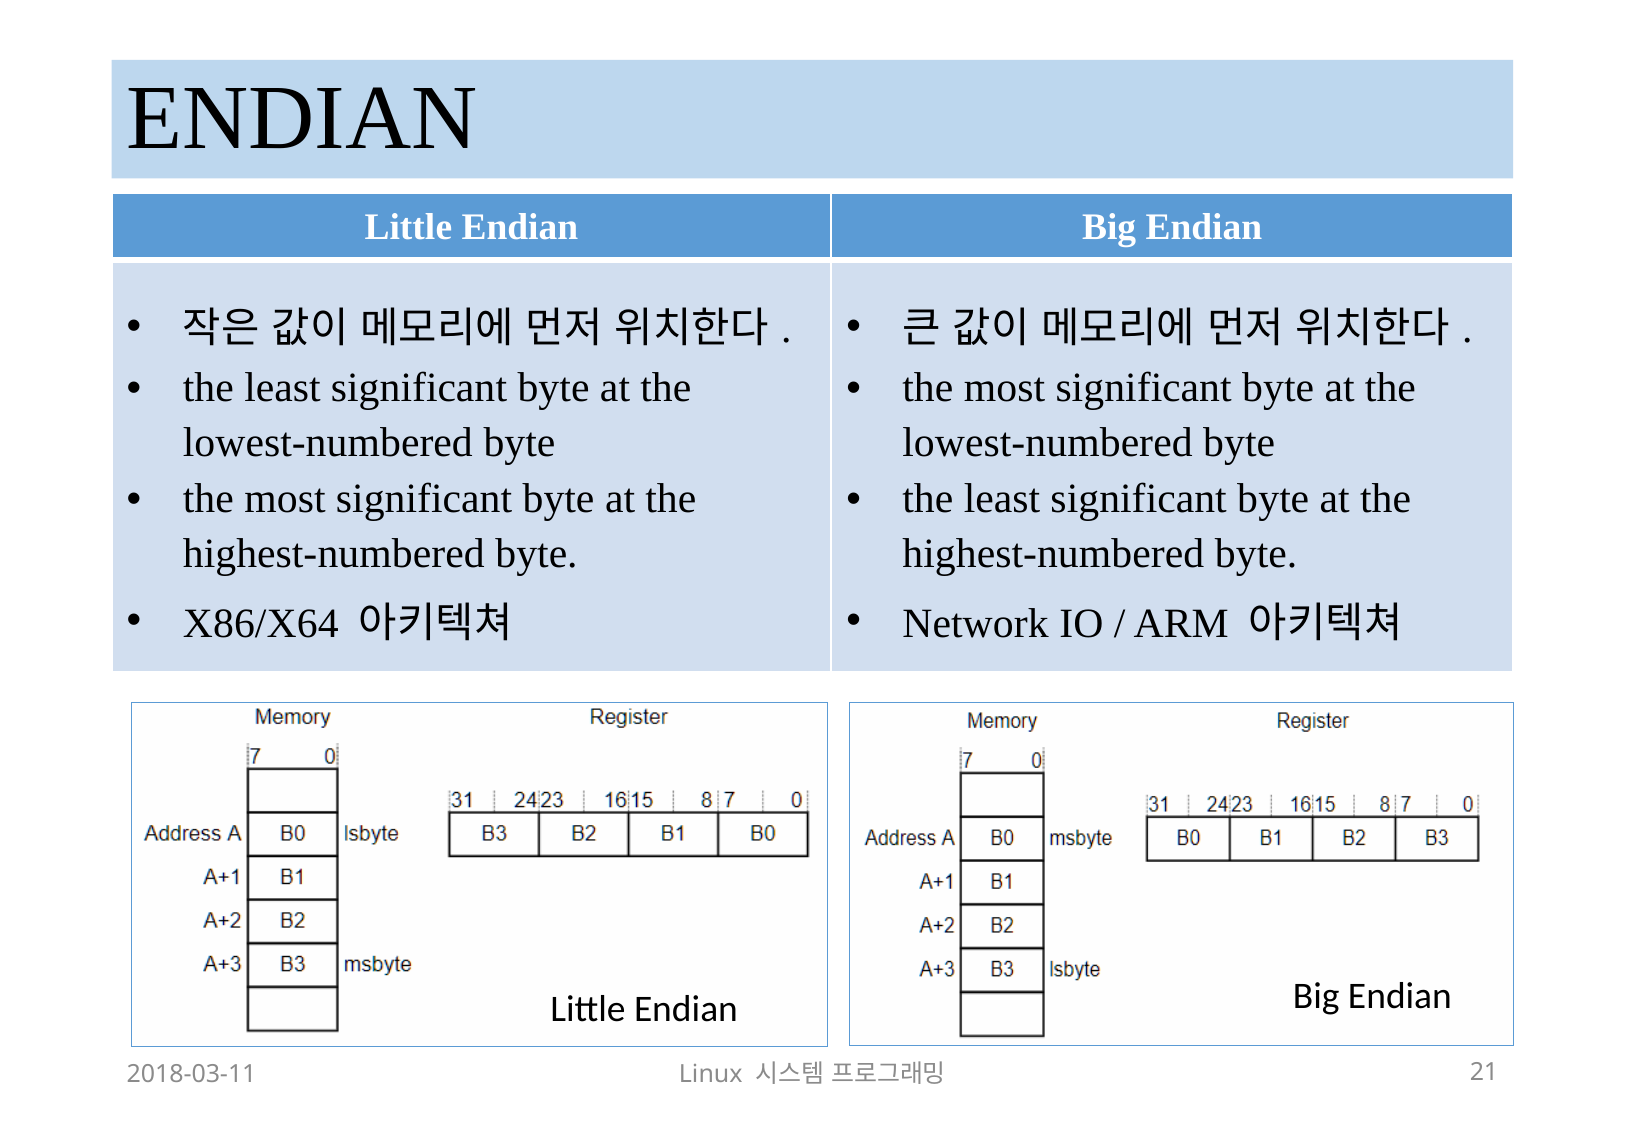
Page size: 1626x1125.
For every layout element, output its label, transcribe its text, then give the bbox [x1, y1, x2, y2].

table_header Little Endian [113, 194, 830, 257]
footer Linux 시스템 프로그래밍 [538, 1042, 1087, 1103]
table_cell 작은 값이 메모리에 먼저 위치한다. the least significant byte at the lowest-numbered byte the most significant byte at the highest-numbered byte. X86/X64 아키텍쳐 [113, 263, 830, 671]
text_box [849, 701, 1514, 1046]
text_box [131, 701, 828, 1047]
title ENDIAN [111, 59, 1514, 179]
slide_number 21 [1147, 1046, 1514, 1103]
table_cell 큰 값이 메모리에 먼저 위치한다. the most significant byte at the lowest-numbered byte the least significant byte at the highest-numbered byte. Network IO / ARM 아키텍쳐 [832, 263, 1512, 671]
table_header Big Endian [832, 194, 1512, 257]
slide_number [111, 1042, 478, 1103]
